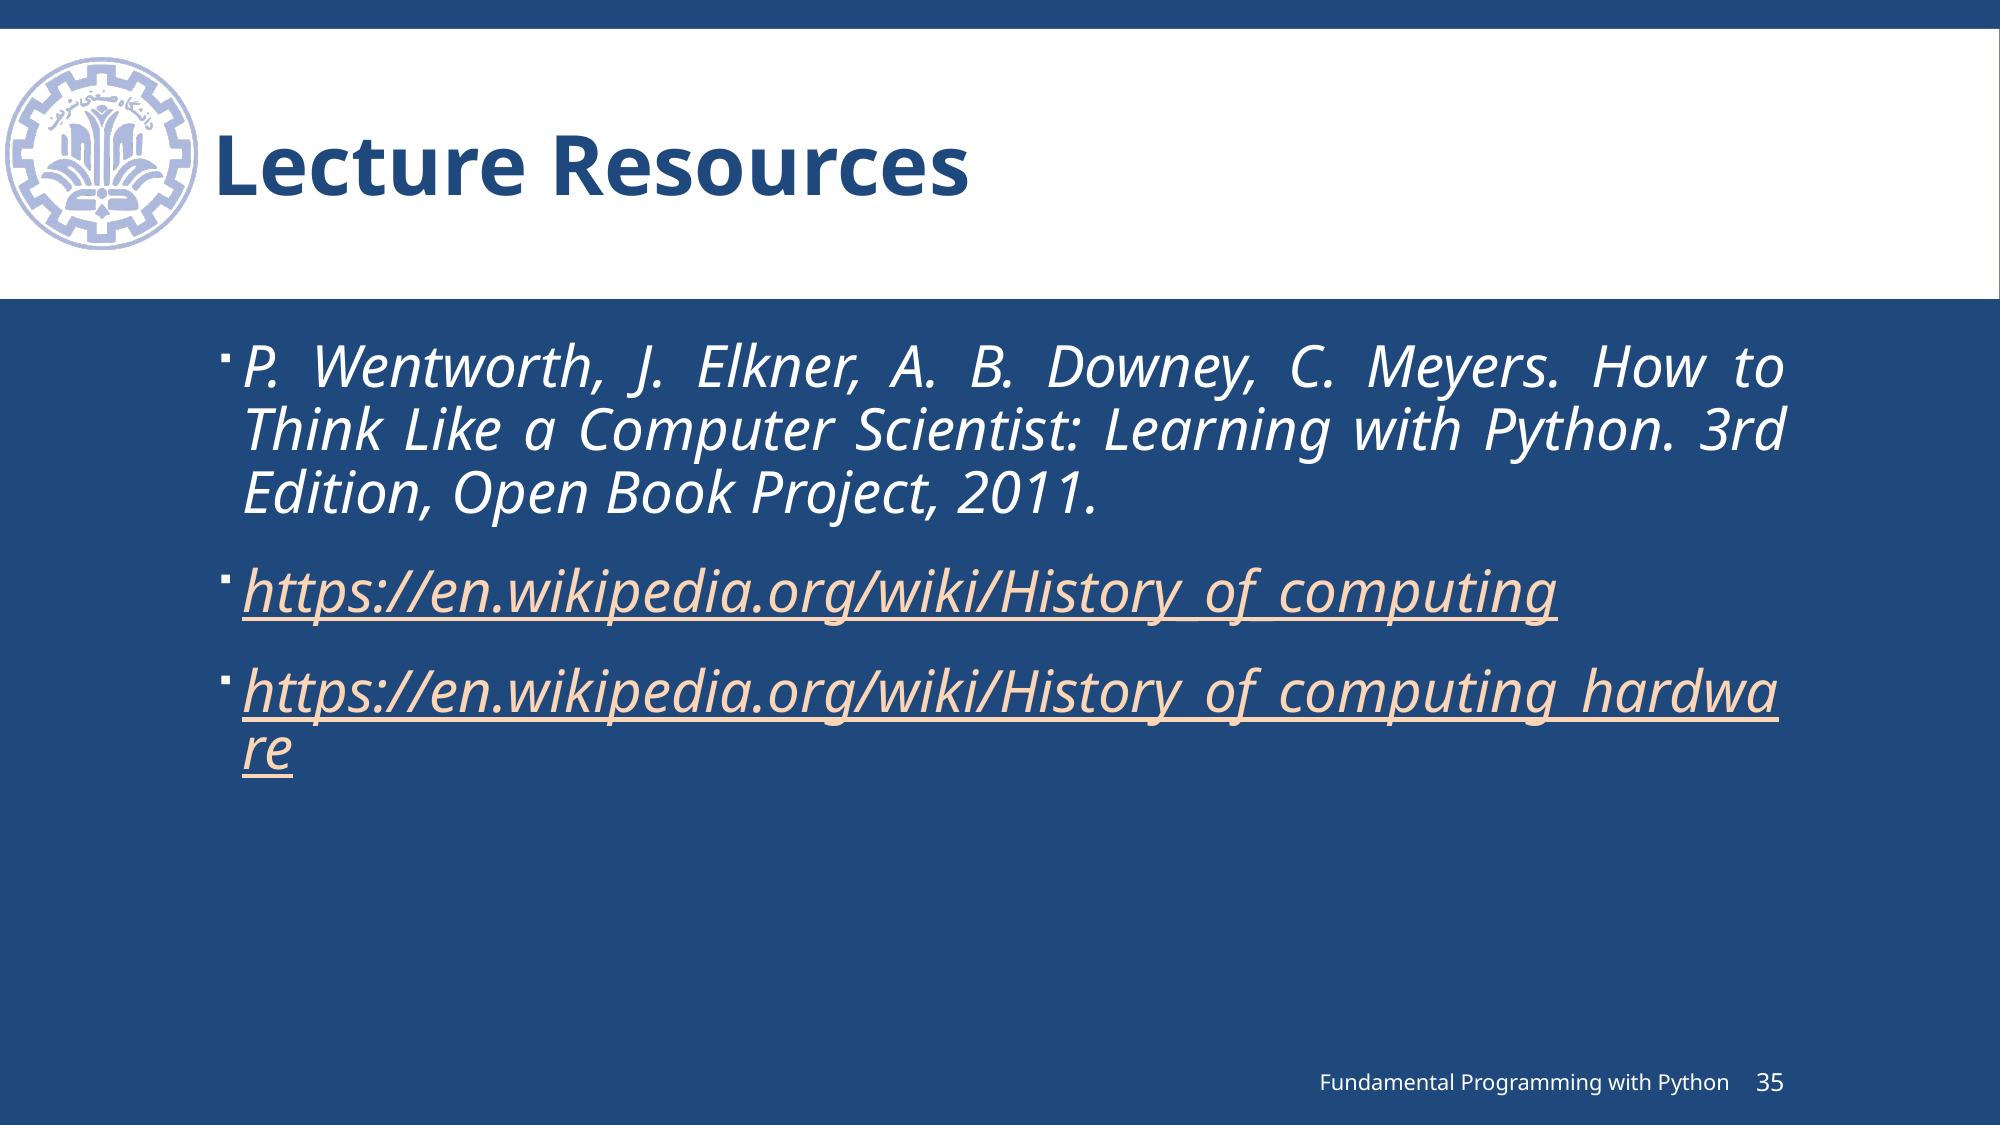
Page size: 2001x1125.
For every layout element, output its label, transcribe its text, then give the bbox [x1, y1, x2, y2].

slide_number 35 [1748, 1053, 1904, 1114]
list P. Wentworth, J. Elkner, A. B. Downey, C. Meyers. How to Think Like a Computer Scientist: Learning with Python. 3rd Edition, Open Book Project, 2011. https://en.wikipedia.org/wiki/History_of_computing https://en.wikipedia.org/wiki/History_of_computing_hardware [197, 329, 1803, 1020]
footer Fundamental Programming with Python [918, 1053, 1746, 1114]
title Lecture Resources [197, 46, 1803, 295]
